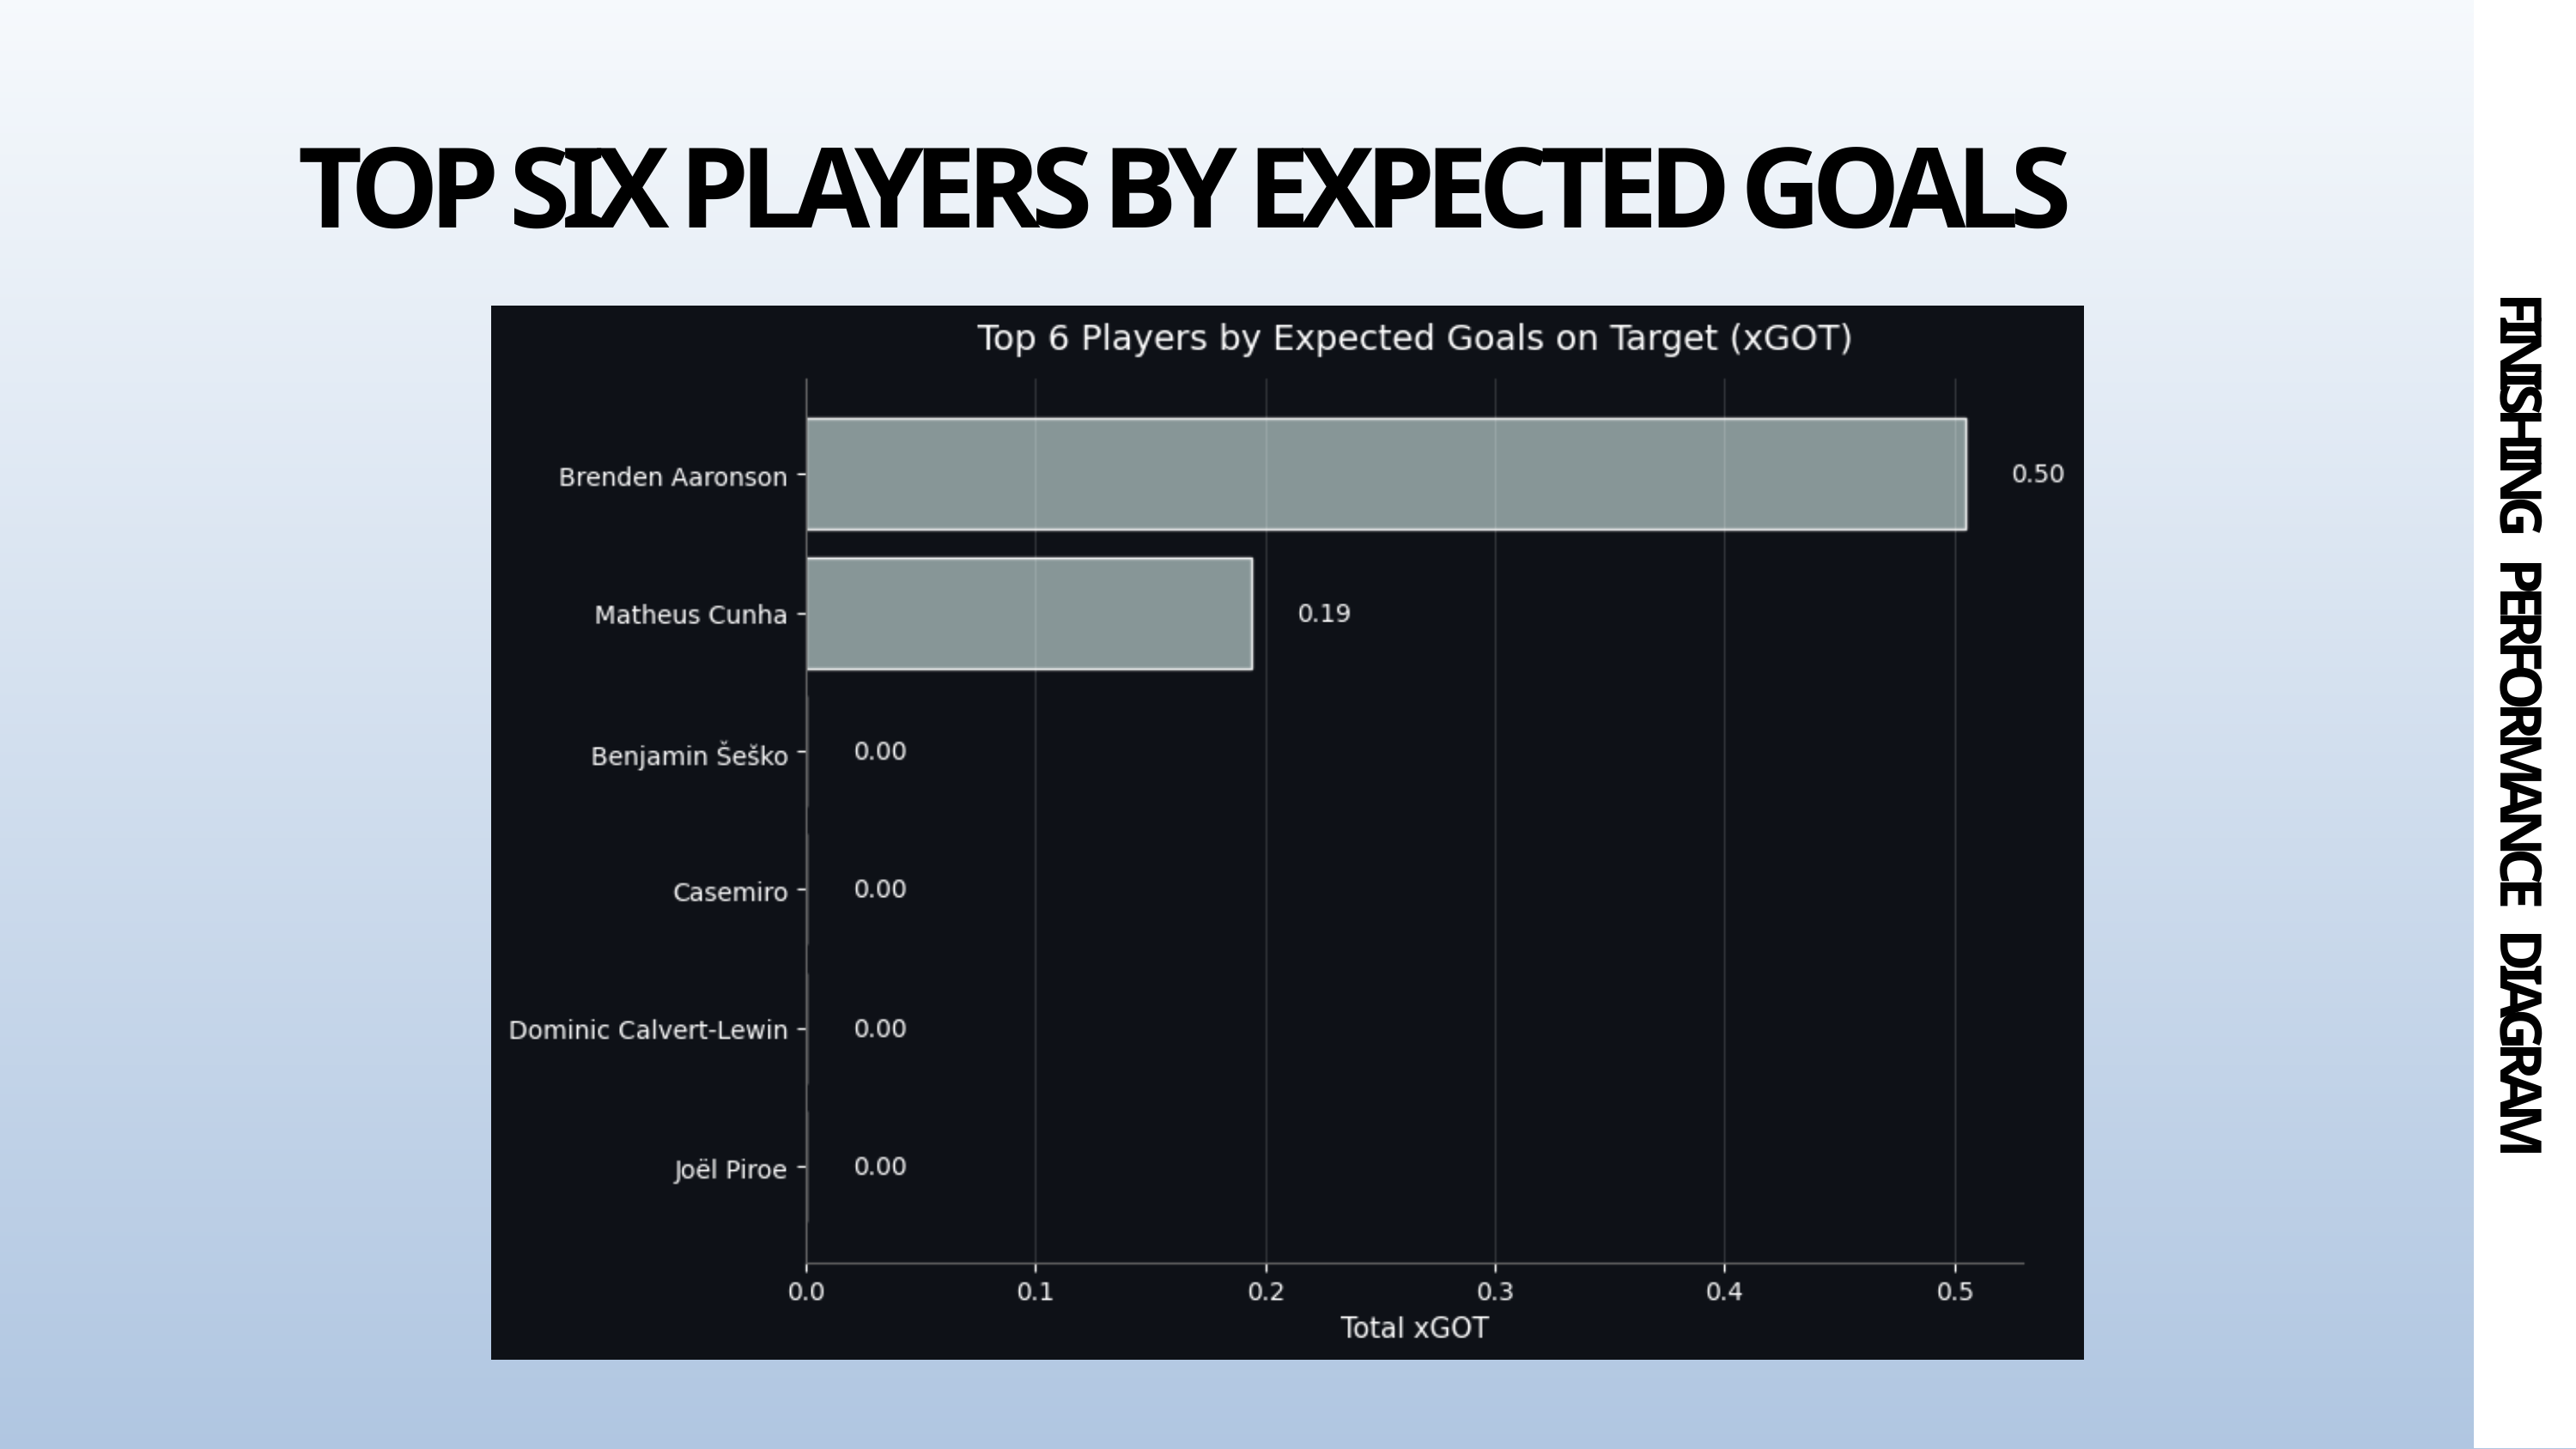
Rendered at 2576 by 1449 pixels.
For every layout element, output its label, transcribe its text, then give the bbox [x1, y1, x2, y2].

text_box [2473, 0, 2576, 1449]
text_box TOP SIX PLAYERS BY EXPECTED GOALS [298, 148, 2470, 251]
picture [491, 306, 2085, 1360]
